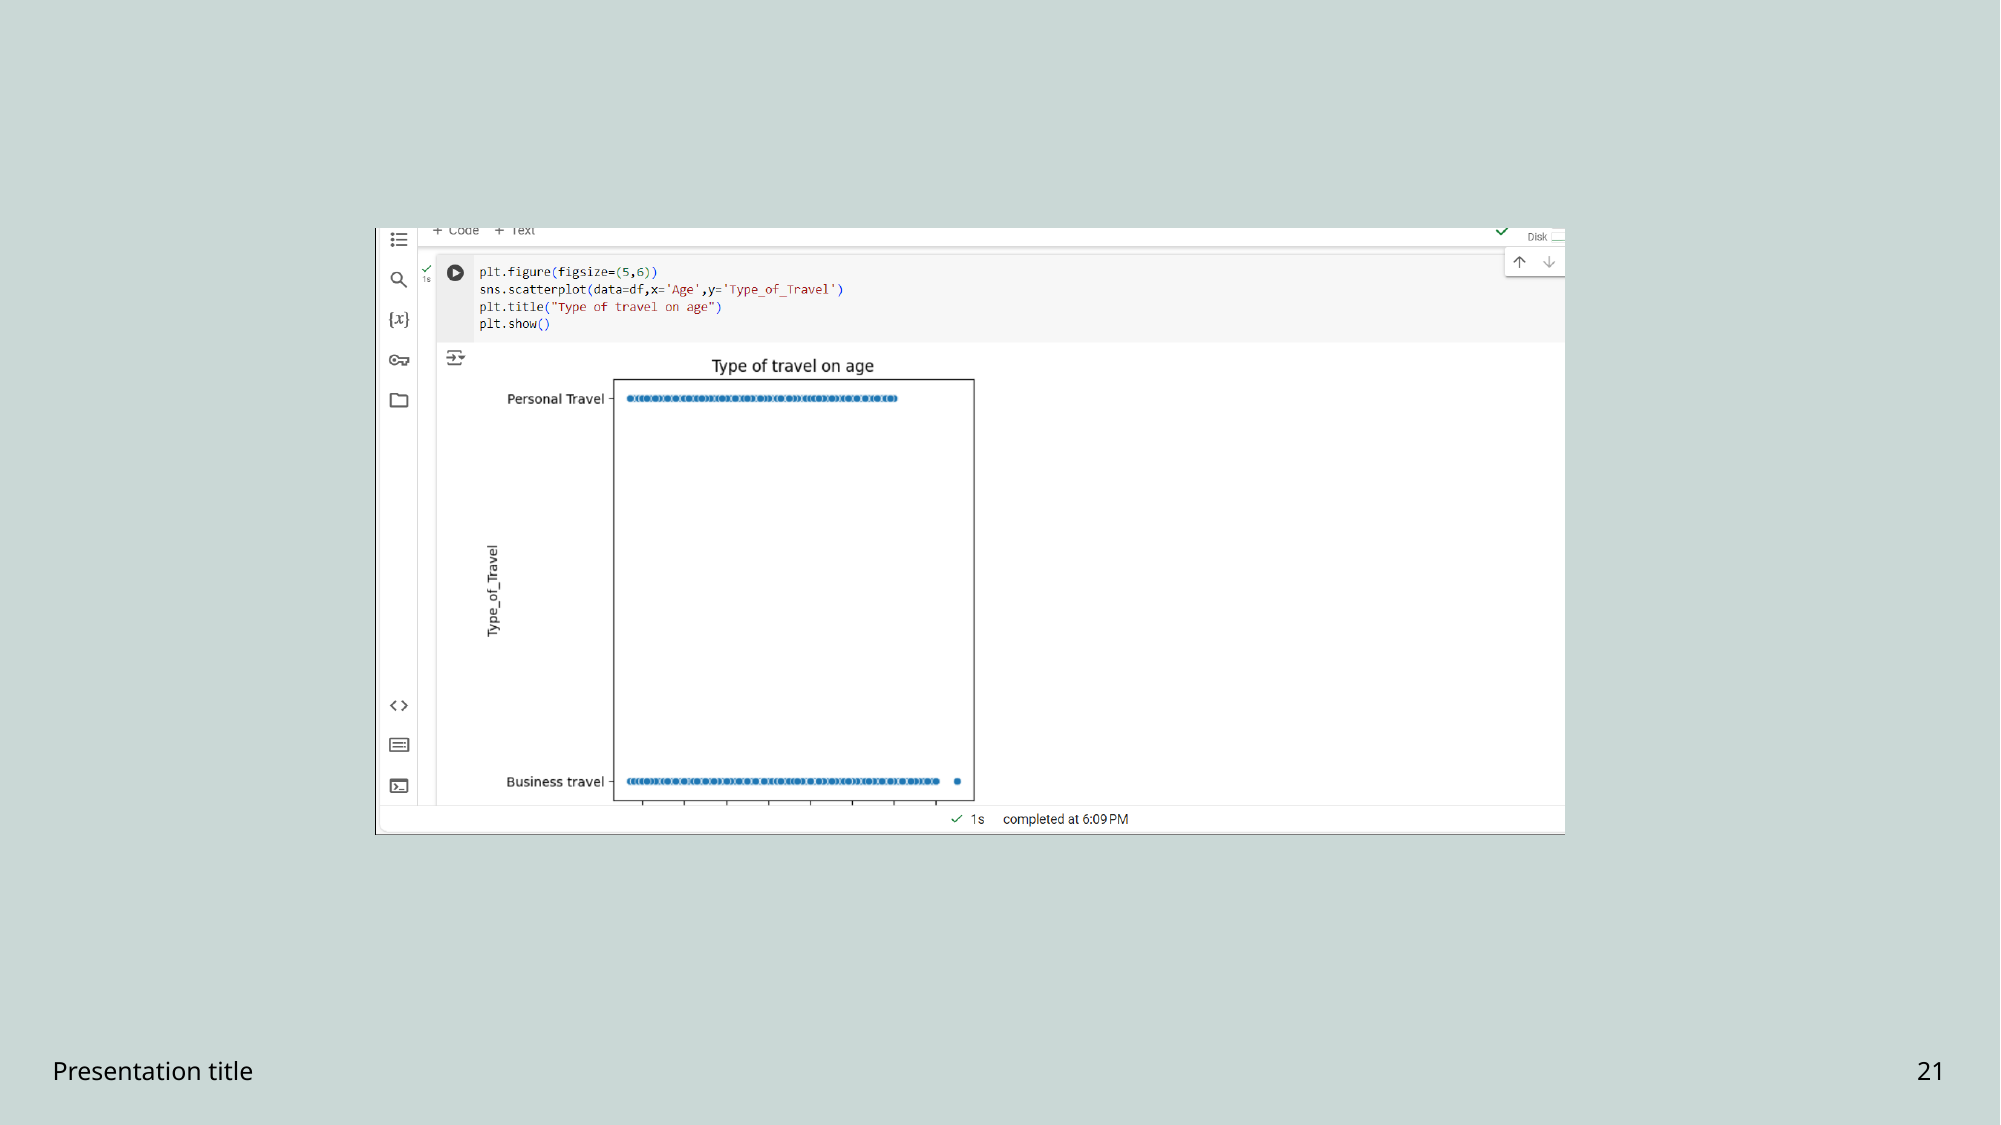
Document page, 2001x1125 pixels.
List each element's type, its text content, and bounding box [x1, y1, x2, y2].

slide_number 21 [1510, 1042, 1961, 1103]
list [374, 228, 1565, 835]
footer Presentation title [37, 1042, 713, 1103]
